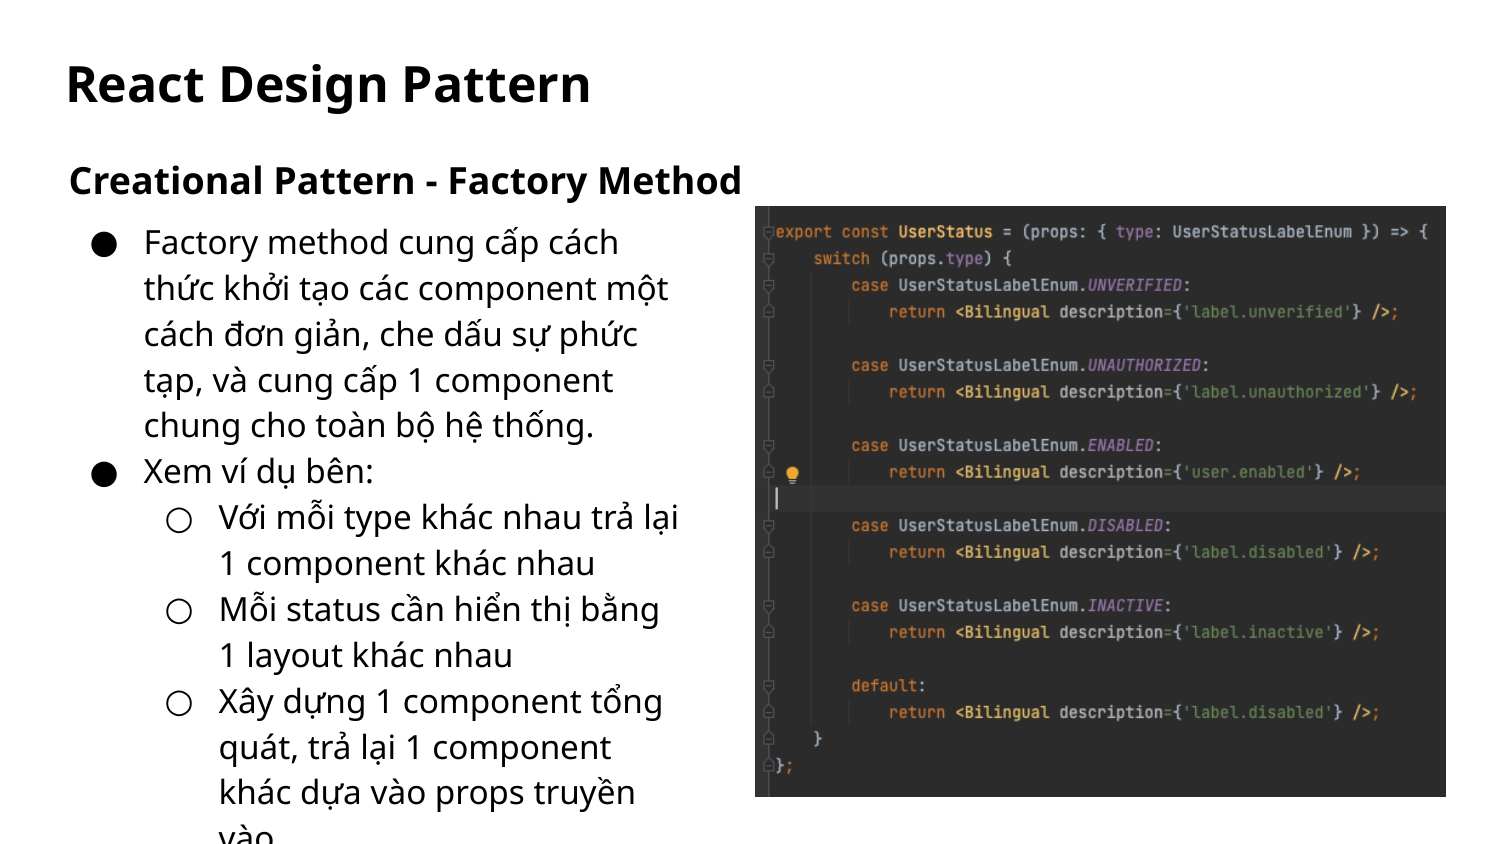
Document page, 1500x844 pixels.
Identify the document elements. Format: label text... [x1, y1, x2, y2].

list Factory method cung cấp cách thức khởi tạo các component một cách đơn giản, che dấu sự phức tạp, và cung cấp 1 component chung cho toàn bộ hệ thống. Xem ví dụ bên: Với mỗi type khác nhau trả lại 1 component khác nhau Mỗi status cần hiển thị bằng 1 layout khác nhau Xây dựng 1 component tổng quát, trả lại 1 component khác dựa vào props truyền vào. [53, 200, 704, 804]
picture [755, 206, 1446, 797]
title React Design Pattern [53, 31, 1446, 135]
list Creational Pattern - Factory Method [53, 147, 1373, 205]
